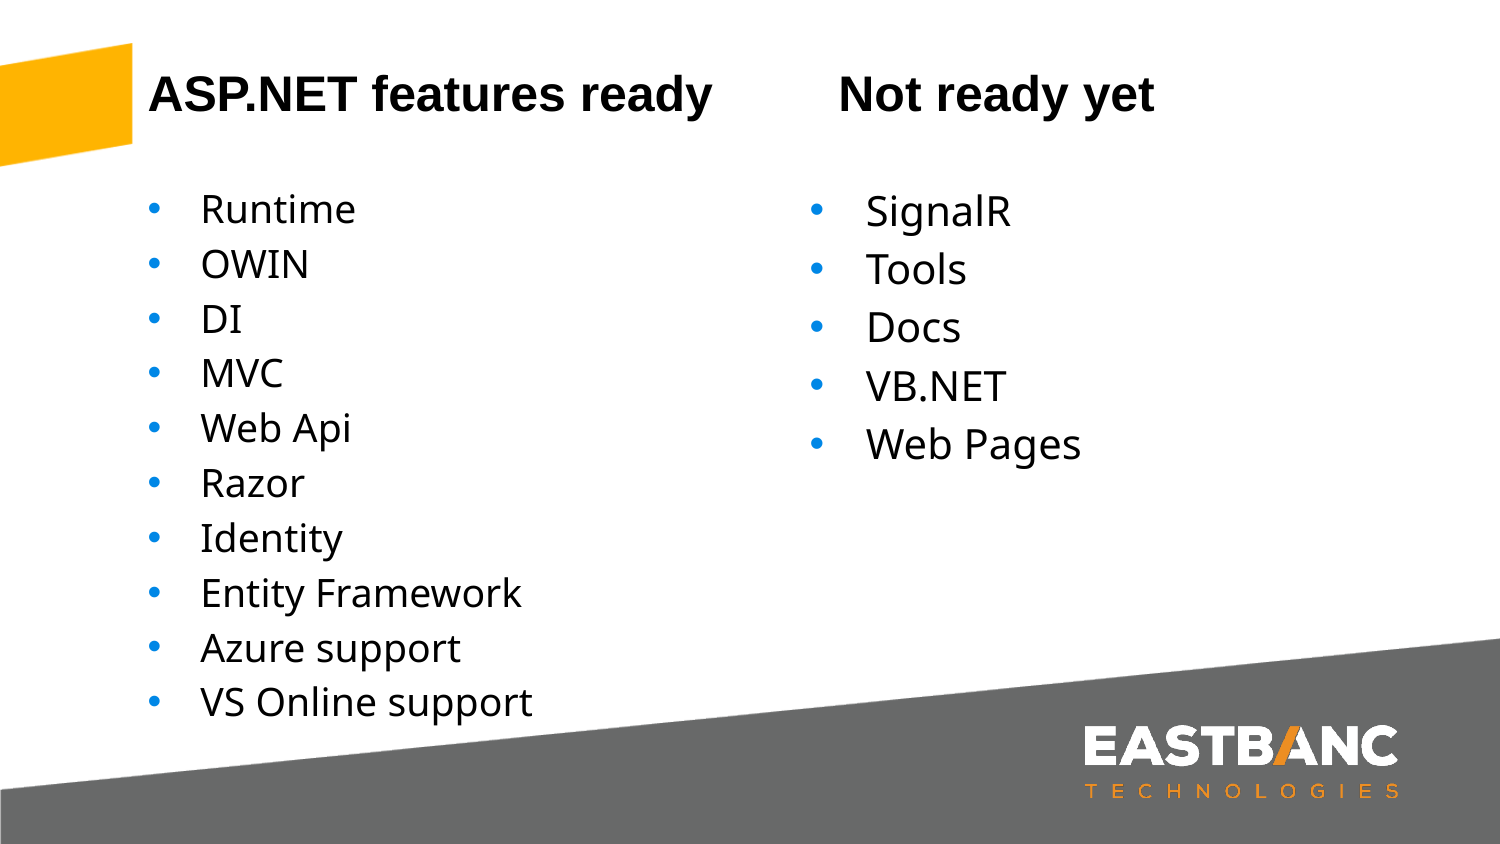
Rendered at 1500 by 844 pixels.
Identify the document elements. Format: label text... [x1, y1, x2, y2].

list Runtime OWIN DI MVC Web Api Razor Identity Entity Framework Azure support VS Online support [132, 176, 763, 734]
picture [0, 43, 133, 167]
title ASP.NET features ready Not ready yet [132, 43, 1425, 139]
picture [0, 638, 1500, 844]
list SignalR Tools Docs VB.NET Web Pages [794, 176, 1425, 734]
